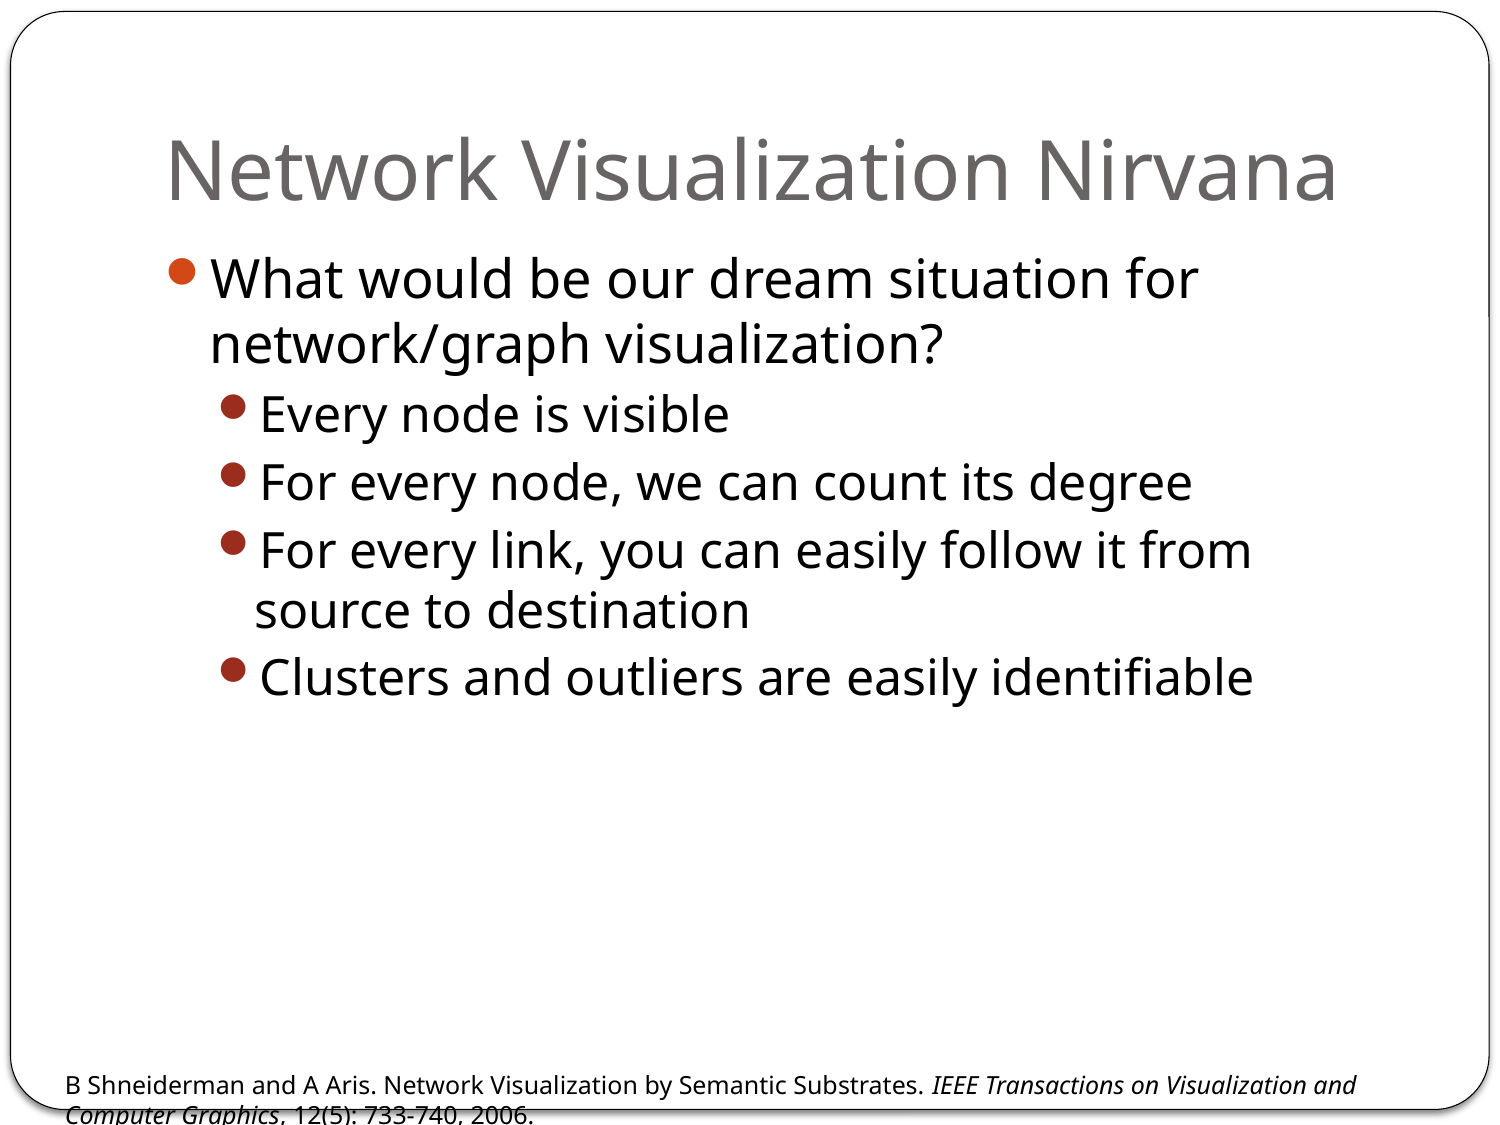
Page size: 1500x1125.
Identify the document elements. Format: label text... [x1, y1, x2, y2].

list What would be our dream situation for network/graph visualization? Every node is visible For every node, we can count its degree For every link, you can easily follow it from source to destination Clusters and outliers are easily identifiable [150, 237, 1425, 988]
text_box B Shneiderman and A Aris. Network Visualization by Semantic Substrates. IEEE Transactions on Visualization and Computer Graphics, 12(5): 733-740, 2006. [49, 1062, 1488, 1125]
title Network Visualization Nirvana [150, 45, 1425, 233]
